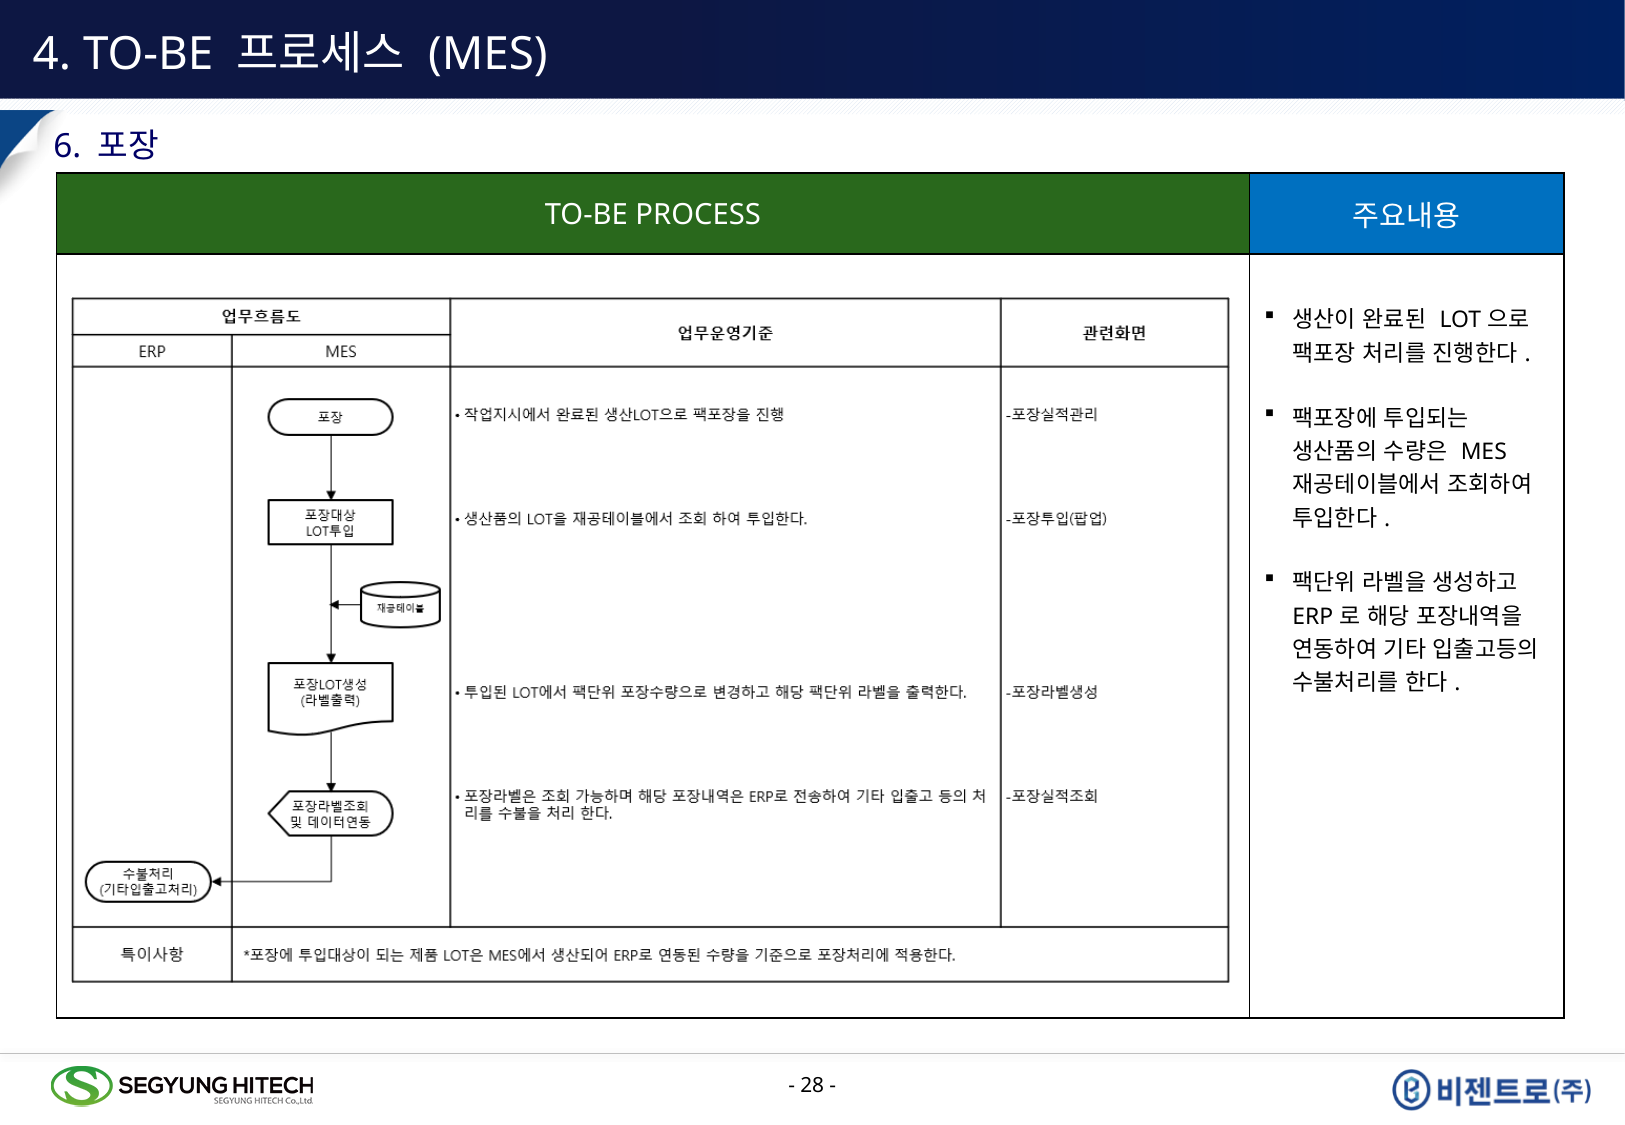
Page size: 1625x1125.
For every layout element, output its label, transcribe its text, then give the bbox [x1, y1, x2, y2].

text_box 6. 포장 [38, 107, 1569, 172]
text_box 4. TO-BE 프로세스 (MES) [32, 21, 1037, 82]
table_header TO-BE PROCESS [57, 174, 1249, 253]
picture [67, 293, 1234, 988]
table_cell [57, 255, 1249, 1017]
picture [51, 1066, 313, 1107]
table_header 주요내용 [1250, 174, 1563, 253]
table_cell 생산이 완료된 LOT으로 팩포장 처리를 진행한다. 팩포장에 투입되는 생산품의 수량은 MES 재공테이블에서 조회하여 투입한다. 팩단위 라벨을 생성하고 ERP로 해당 포장내역을 연동하여 기타 입출고등의 수불처리를 한다. [1250, 255, 1563, 1017]
picture [0, 110, 56, 208]
picture [1391, 1069, 1592, 1111]
